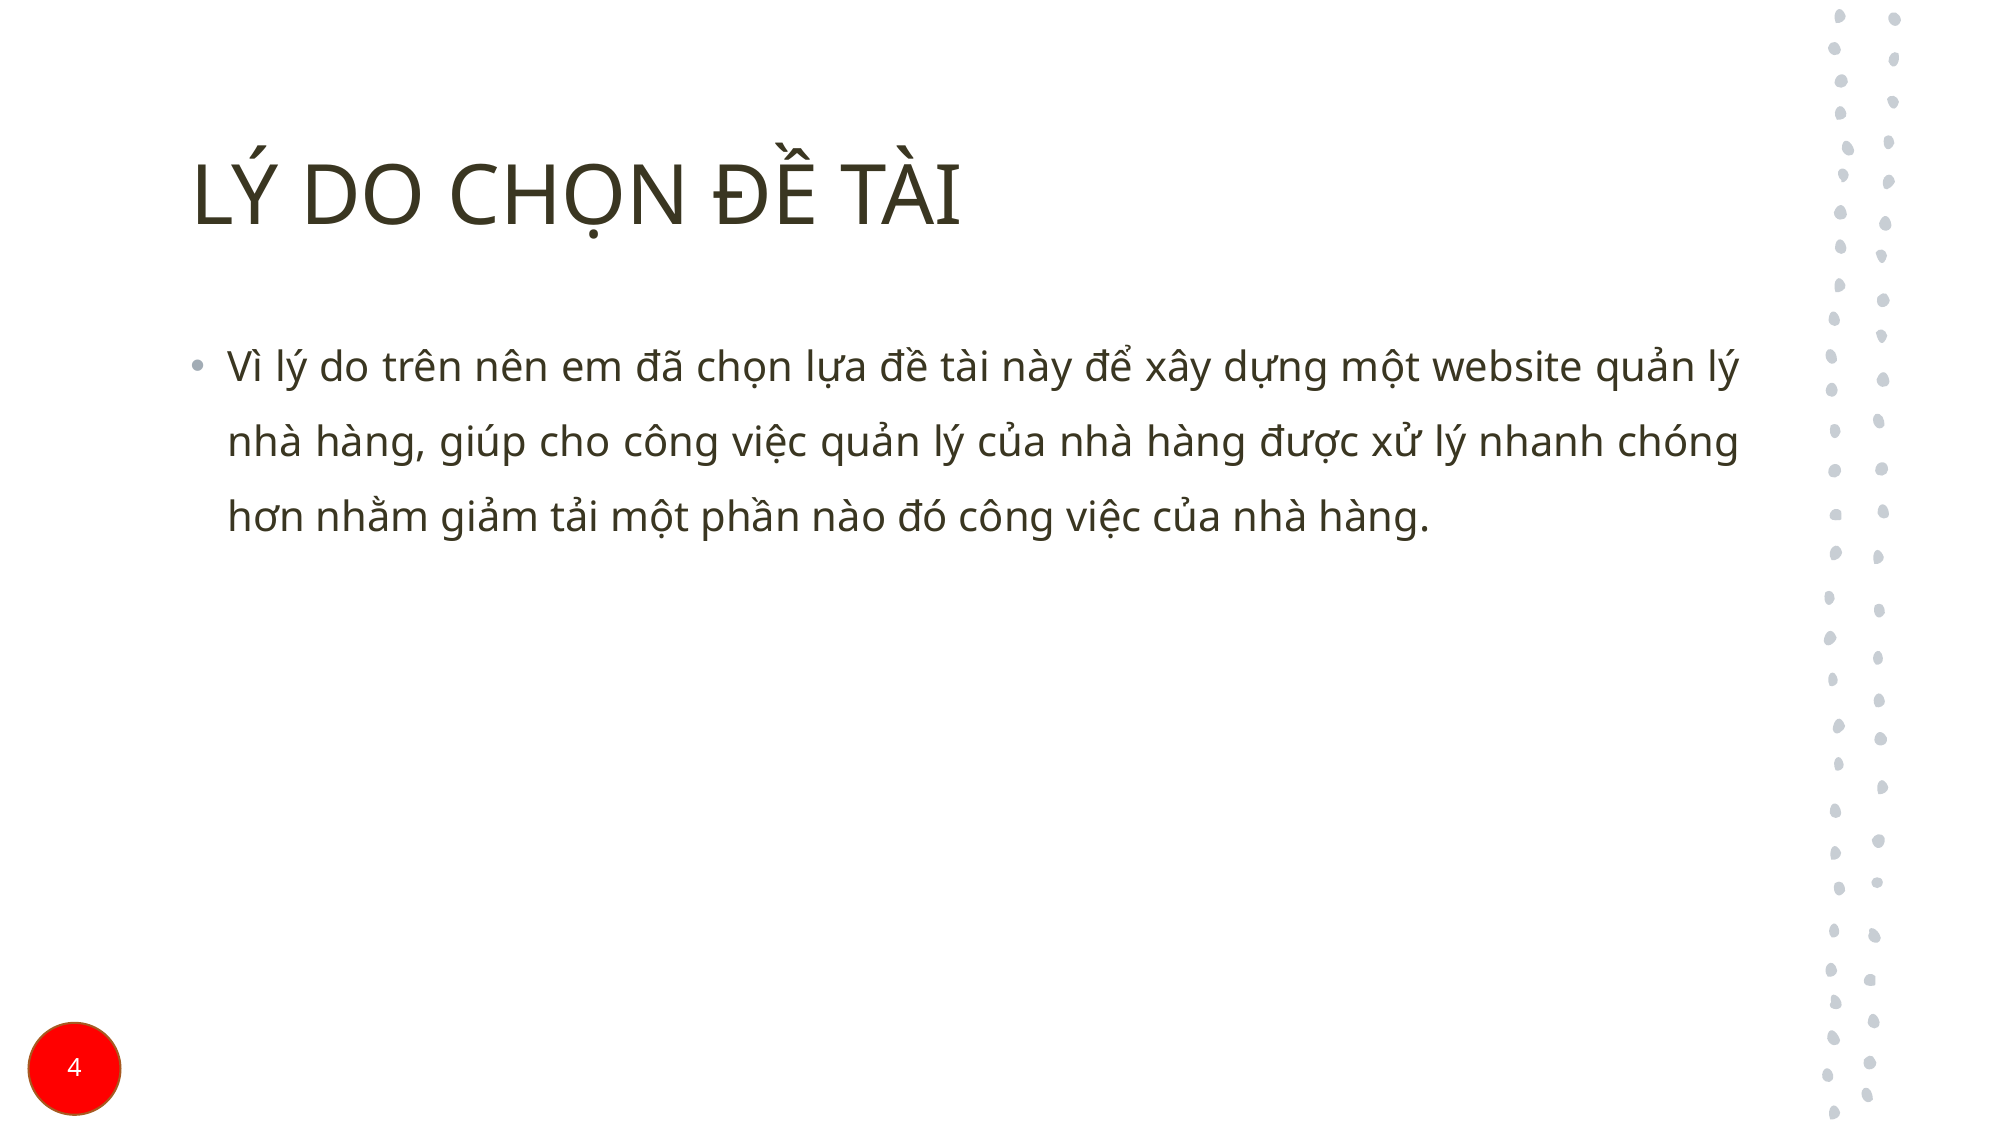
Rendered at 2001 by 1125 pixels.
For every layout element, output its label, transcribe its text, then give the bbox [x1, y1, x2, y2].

title LÝ DO CHỌN ĐỀ TÀI [175, 82, 1756, 300]
list Vì lý do trên nên em đã chọn lựa đề tài này để xây dựng một website quản lý nhà hàng, giúp cho công việc quản lý của nhà hàng được xử lý nhanh chóng hơn nhằm giảm tải một phần nào đó công việc của nhà hàng. [175, 307, 1756, 1022]
slide_number 4 [33, 1038, 116, 1099]
